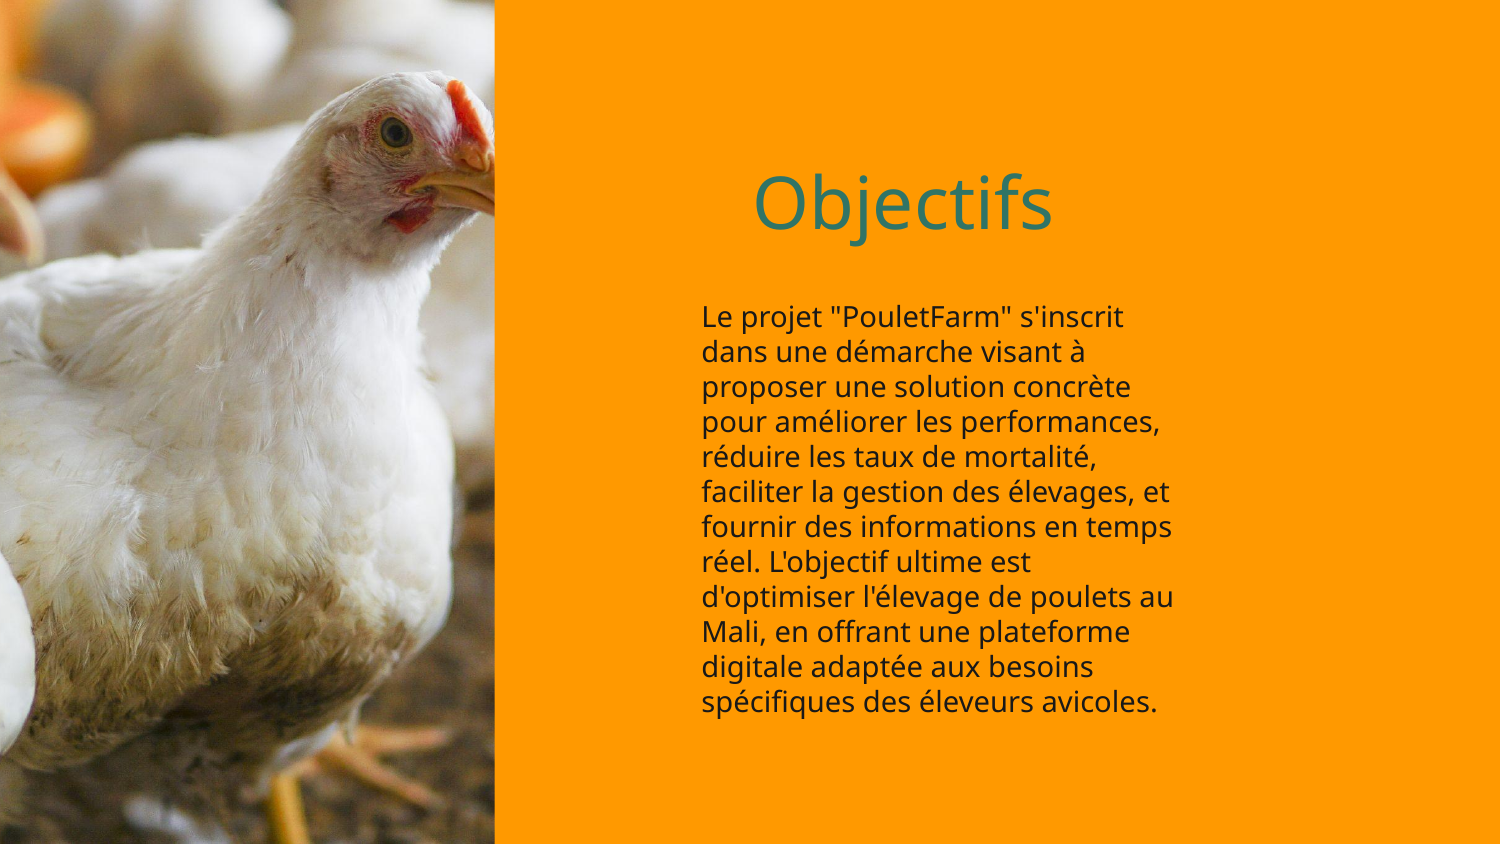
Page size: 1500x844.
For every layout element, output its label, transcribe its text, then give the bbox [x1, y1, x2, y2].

picture [0, 0, 495, 844]
subtitle Le projet "PouletFarm" s'inscrit dans une démarche visant à proposer une solution concrète pour améliorer les performances, réduire les taux de mortalité, faciliter la gestion des élevages, et fournir des informations en temps réel. L'objectif ultime est d'optimiser l'élevage de poulets au Mali, en offrant une plateforme digitale adaptée aux besoins spécifiques des éleveurs avicoles. [686, 283, 1204, 712]
title Objectifs [499, 141, 1352, 236]
